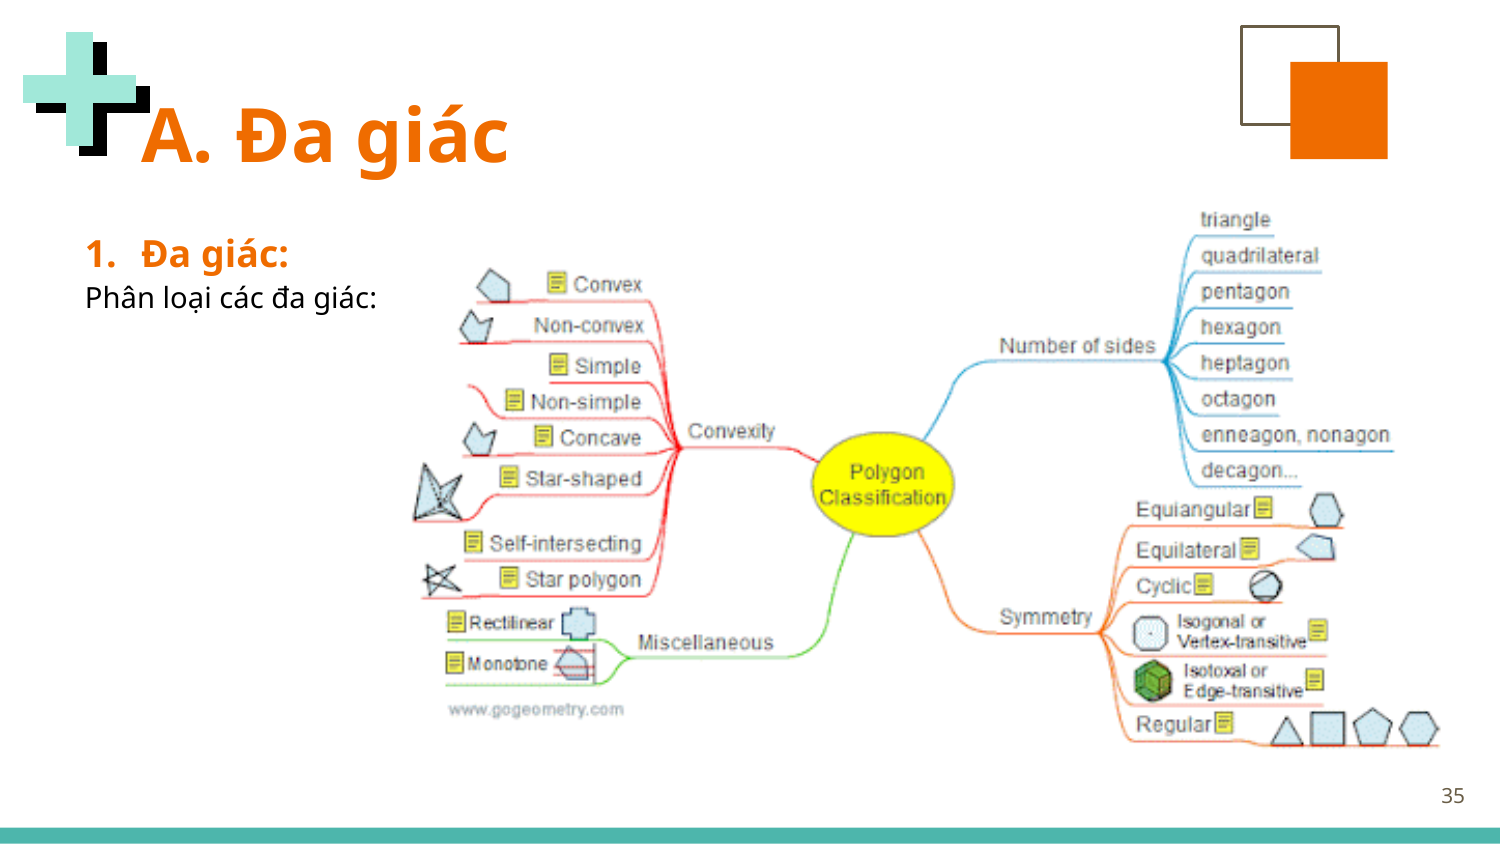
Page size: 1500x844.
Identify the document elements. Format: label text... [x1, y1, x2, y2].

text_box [22, 32, 151, 157]
list Đa giác: Phân loại các đa giác: [51, 207, 383, 750]
text_box [1290, 61, 1388, 160]
title Đa giác [51, 72, 1449, 189]
text_box [1241, 26, 1339, 125]
picture [388, 200, 1450, 757]
slide_number 35 [1389, 764, 1480, 830]
